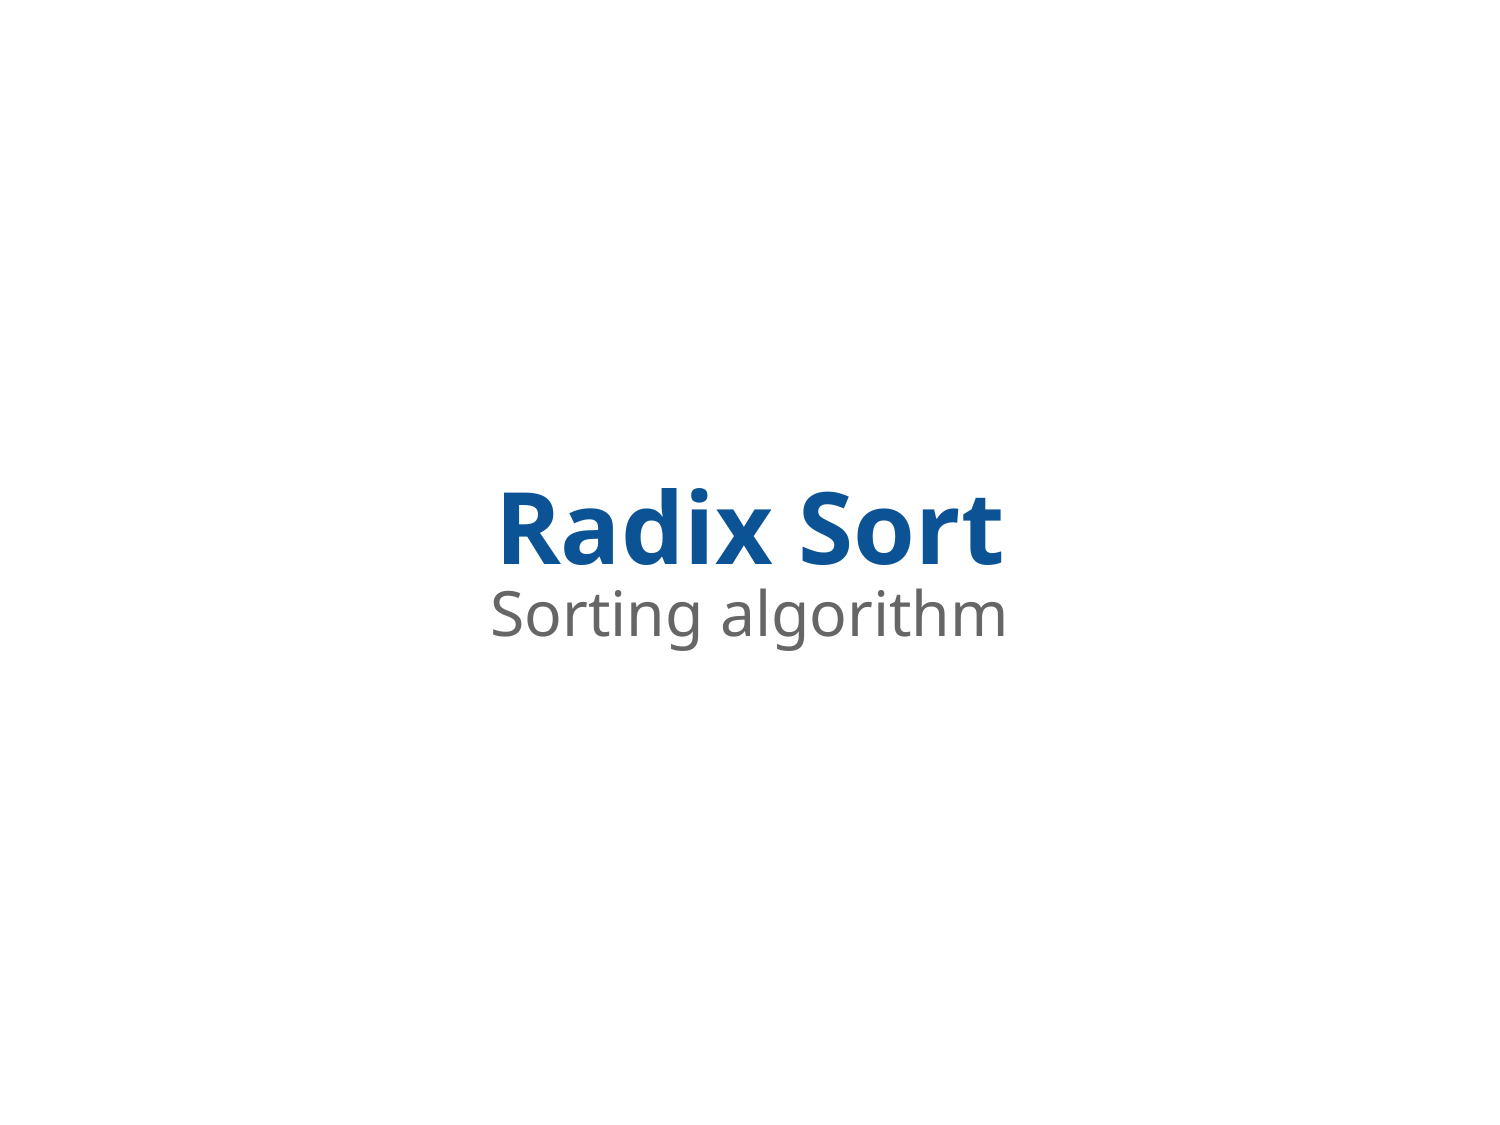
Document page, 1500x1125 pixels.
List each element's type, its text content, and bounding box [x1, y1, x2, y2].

subtitle Sorting algorithm [112, 558, 1388, 731]
title Radix Sort [112, 346, 1388, 558]
